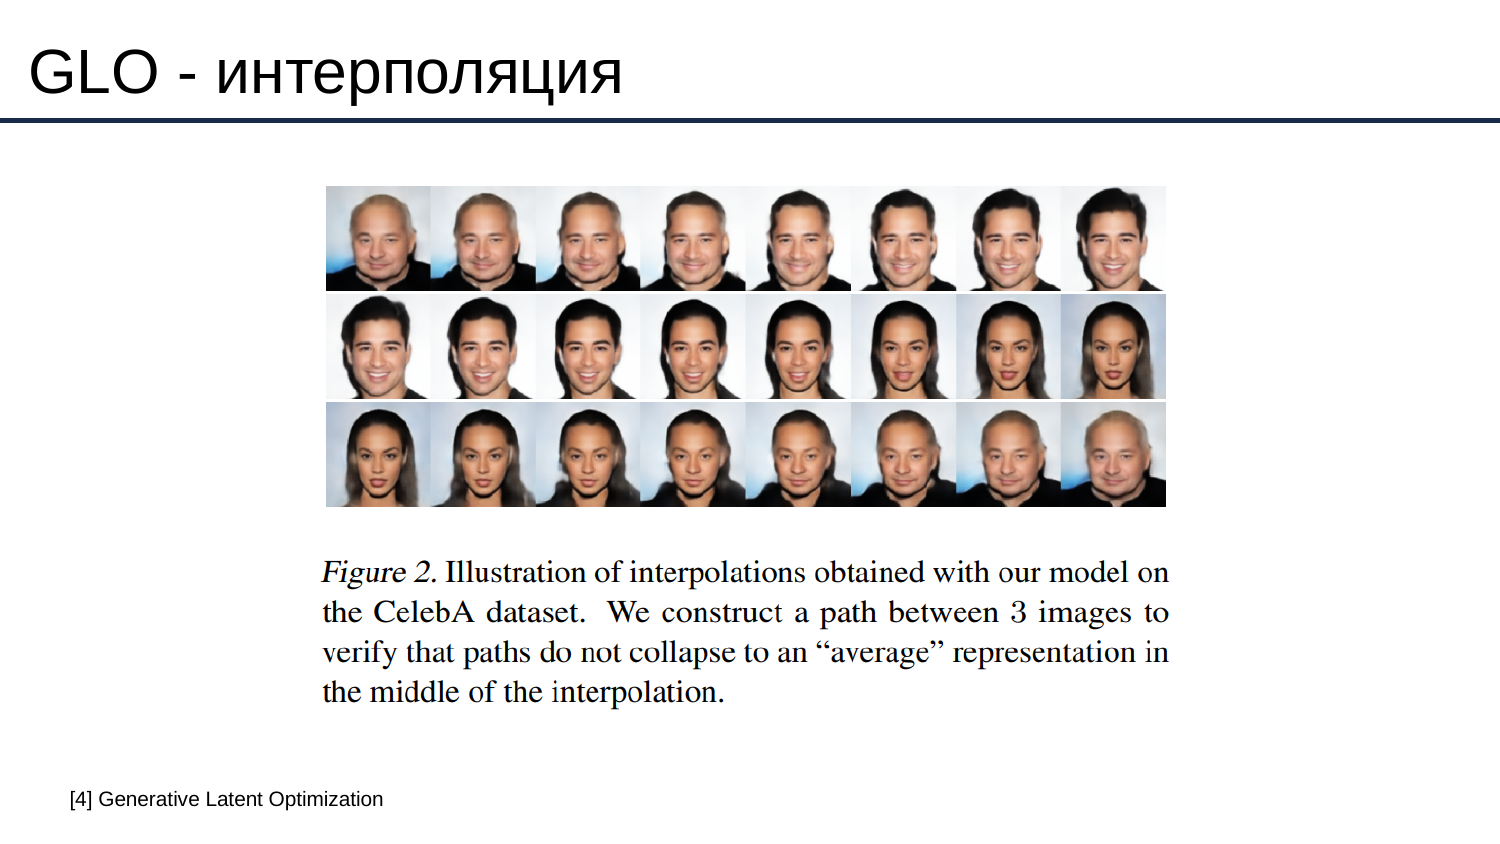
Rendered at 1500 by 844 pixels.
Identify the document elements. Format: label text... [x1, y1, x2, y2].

picture [294, 167, 1224, 723]
text_box GLO - интерполяция [13, 0, 1412, 118]
text_box [4] Generative Latent Optimization [54, 778, 805, 819]
